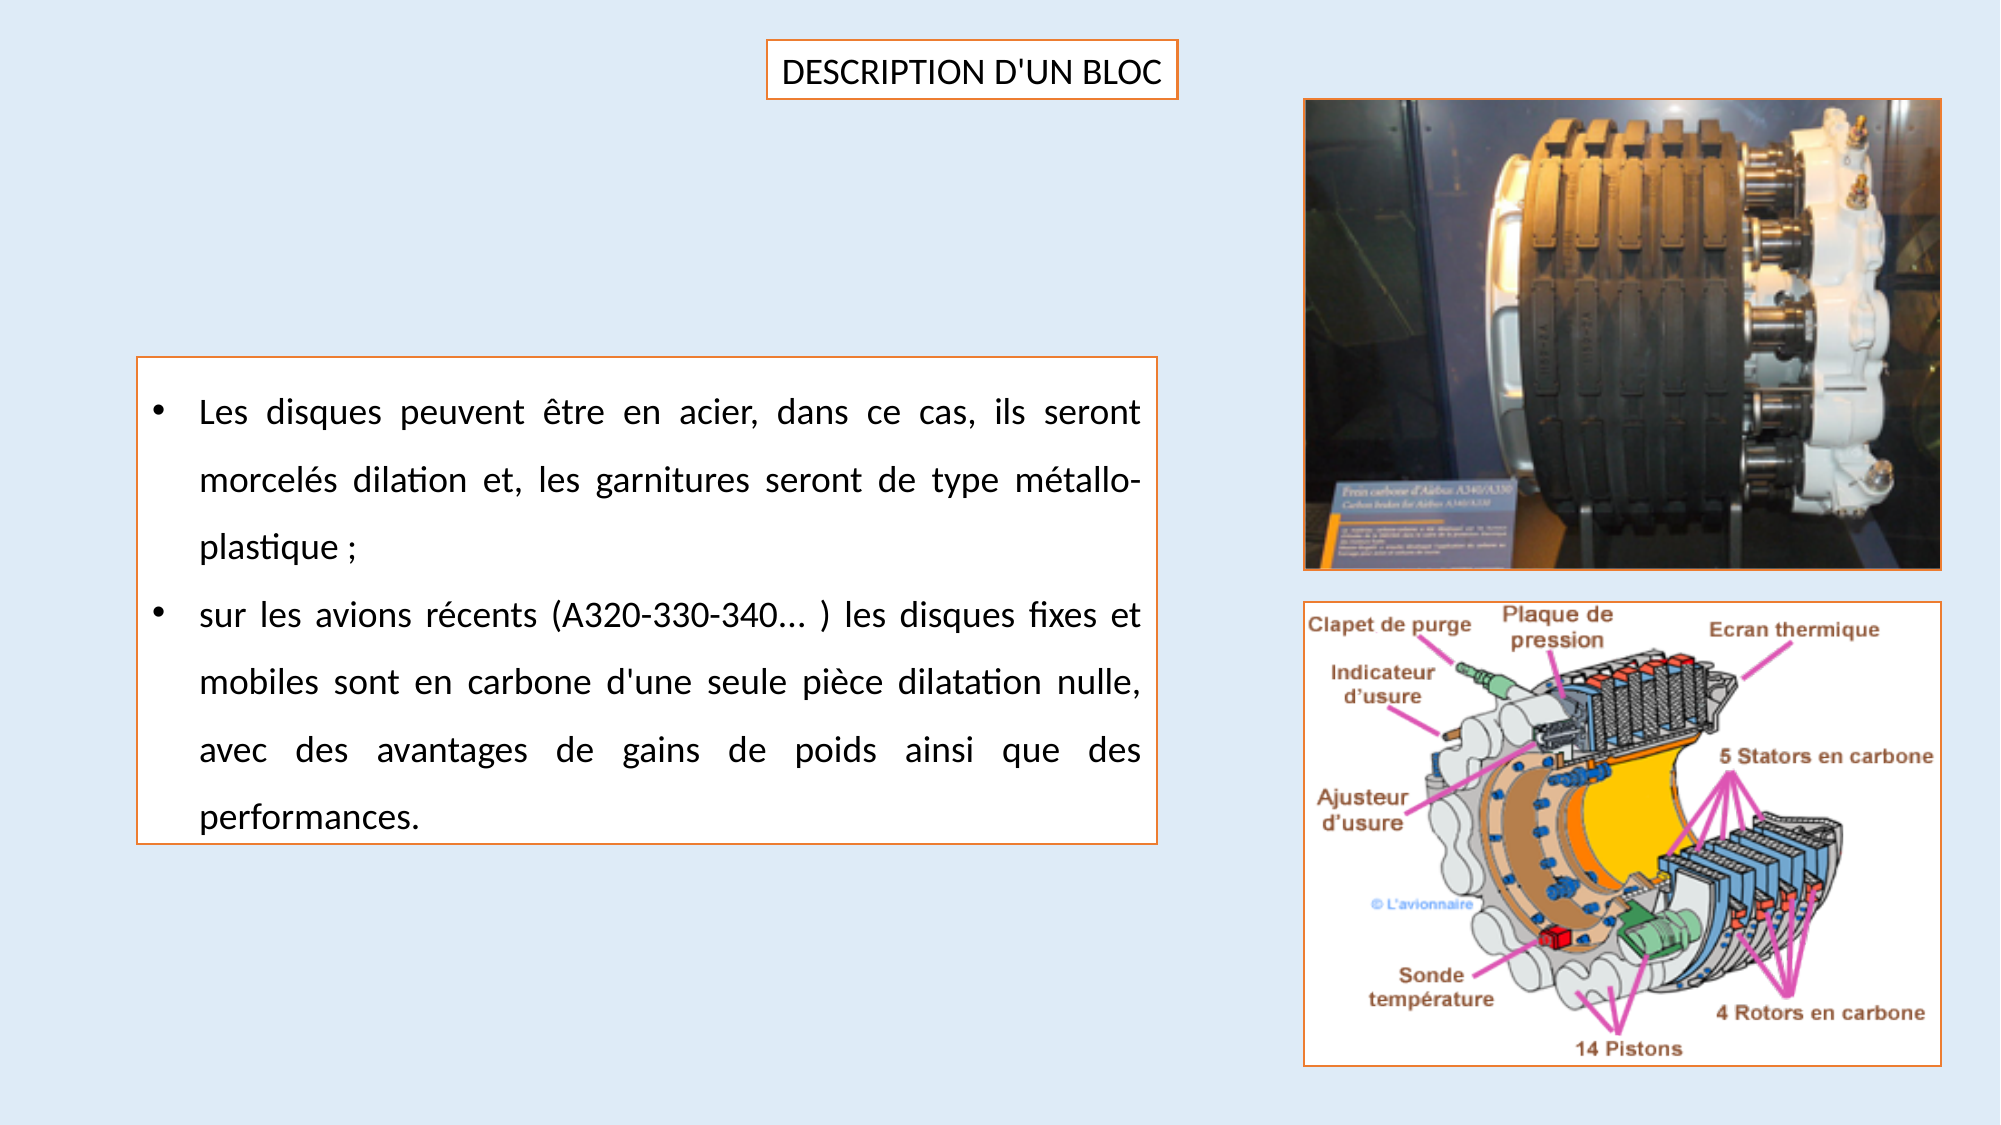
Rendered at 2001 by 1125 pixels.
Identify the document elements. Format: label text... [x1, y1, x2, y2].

picture [1305, 603, 1940, 1065]
text_box Les disques peuvent être en acier, dans ce cas, ils seront morcelés dilation et, les garnitures seront de type métallo-plastique ; sur les avions récents (A320-330-340... ) les disques fixes et mobiles sont en carbone d'une seule pièce dilatation nulle, avec des avantages de gains de poids ainsi que des performances. [136, 356, 1158, 845]
picture [1305, 100, 1940, 569]
text_box DESCRIPTION D'UN BLOC [766, 39, 1179, 100]
